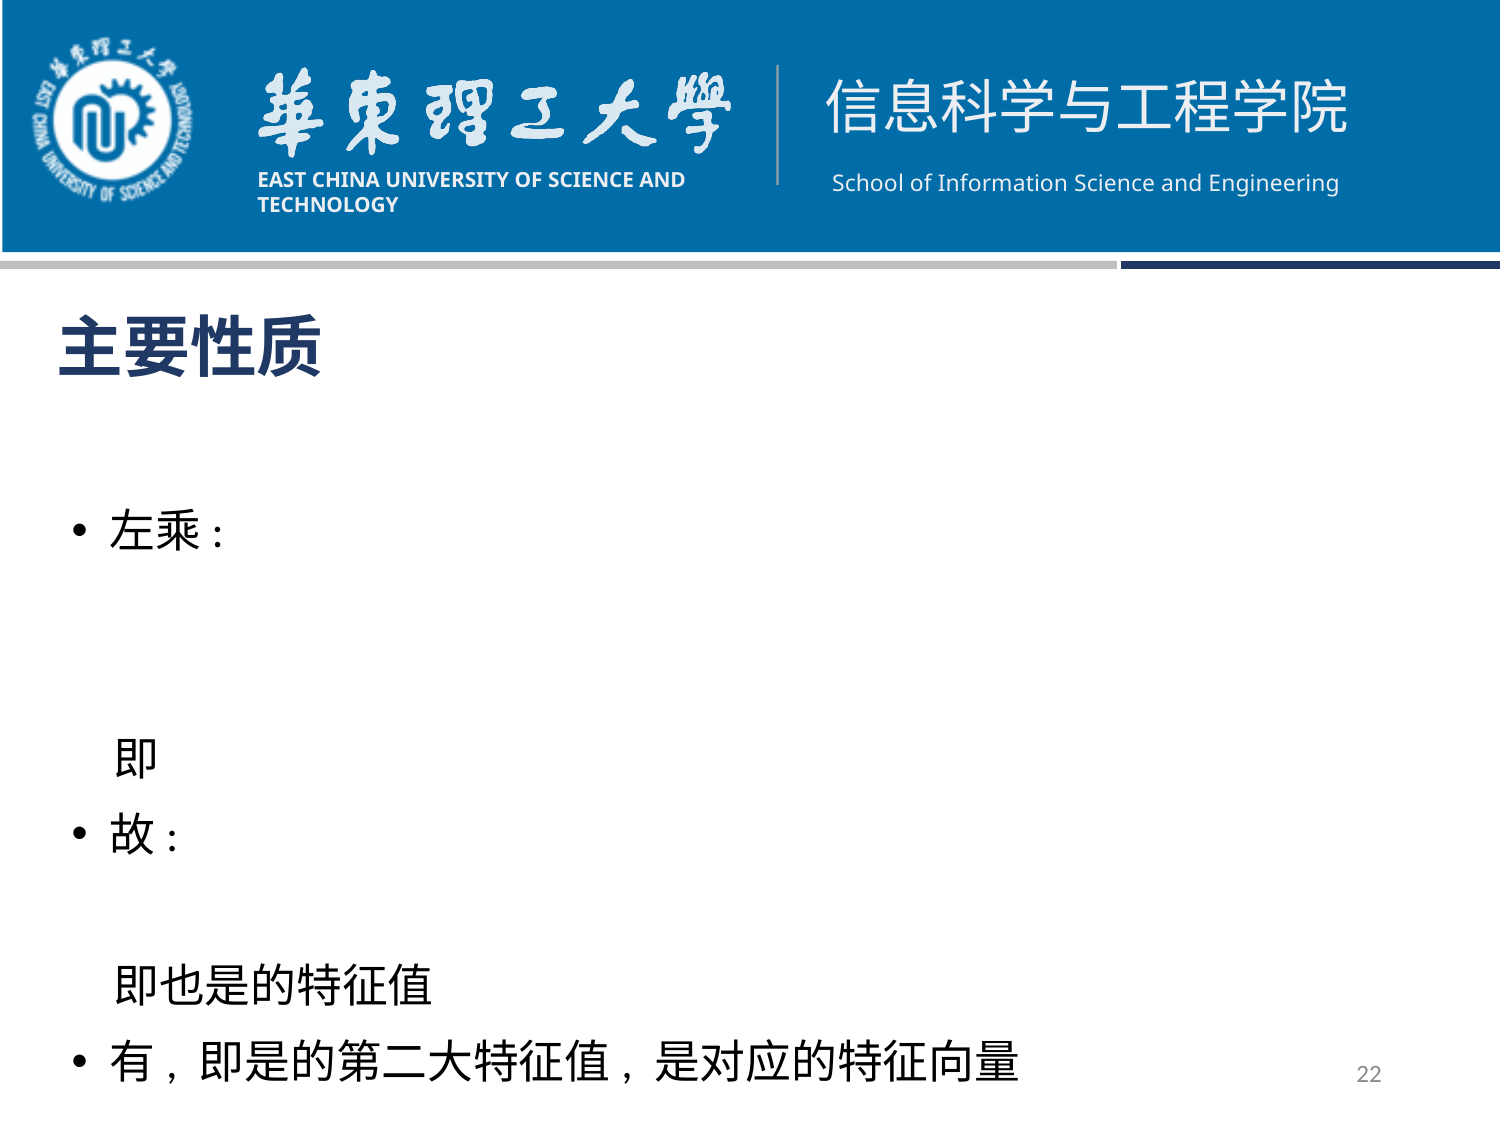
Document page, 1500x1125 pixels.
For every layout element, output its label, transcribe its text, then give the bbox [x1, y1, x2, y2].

text_box 主要性质 [45, 268, 1408, 432]
slide_number 22 [1059, 1042, 1397, 1103]
picture [22, 32, 202, 214]
